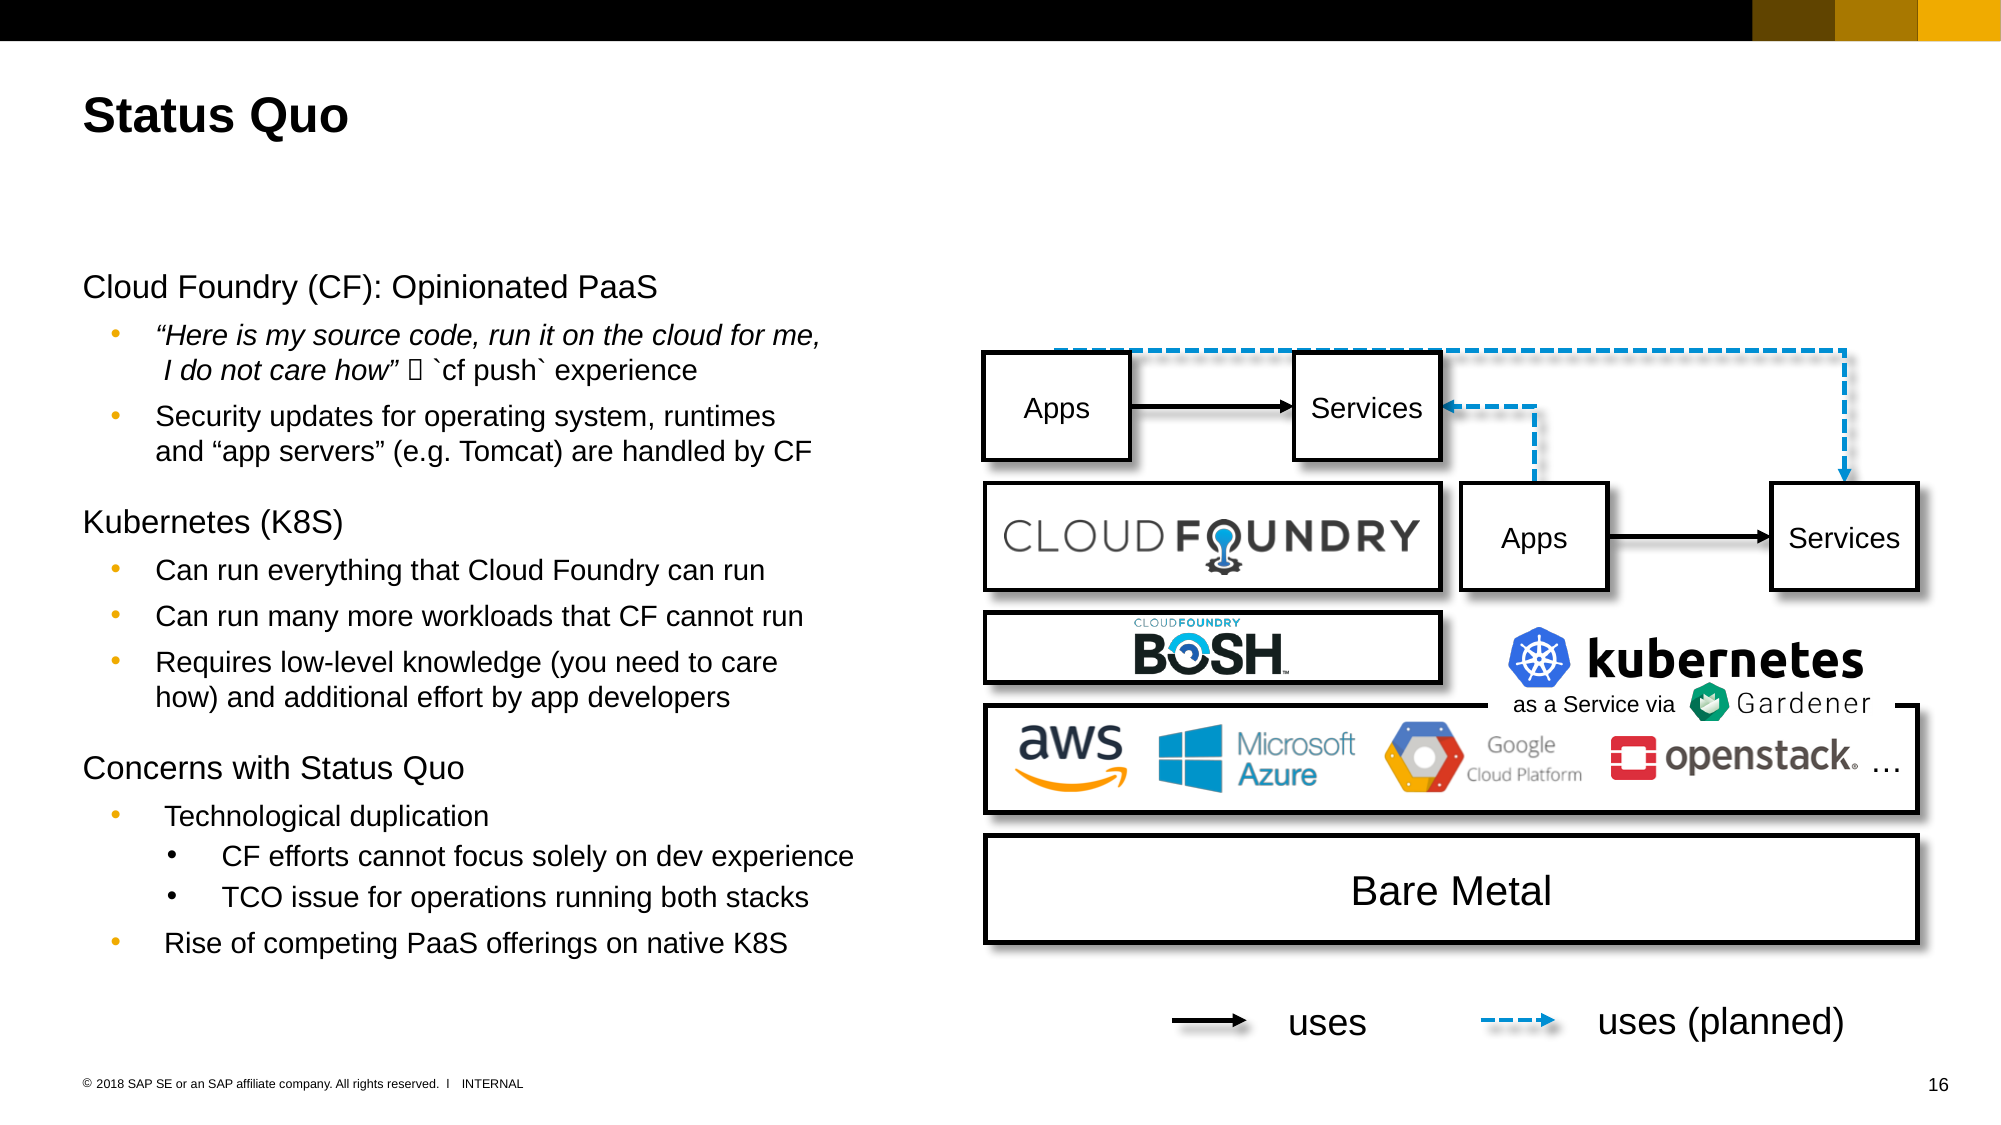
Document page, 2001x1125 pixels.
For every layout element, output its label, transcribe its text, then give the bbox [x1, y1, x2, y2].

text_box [983, 352, 1919, 1044]
list Cloud Foundry (CF): Opinionated PaaS “Here is my source code, run it on the cloud for me, I do not care how”  `cf push` experience Security updates for operating system, runtimes and “app servers” (e.g. Tomcat) are handled by CF Kubernetes (K8S) Can run everything that Cloud Foundry can run Can run many more workloads that CF cannot run Requires low-level knowledge (you need to care how) and additional effort by app developers Concerns with Status Quo Technological duplication CF efforts cannot focus solely on dev experience TCO issue for operations running both stacks Rise of competing PaaS offerings on native K8S [82, 265, 1918, 960]
title Status Quo [82, 82, 1918, 144]
